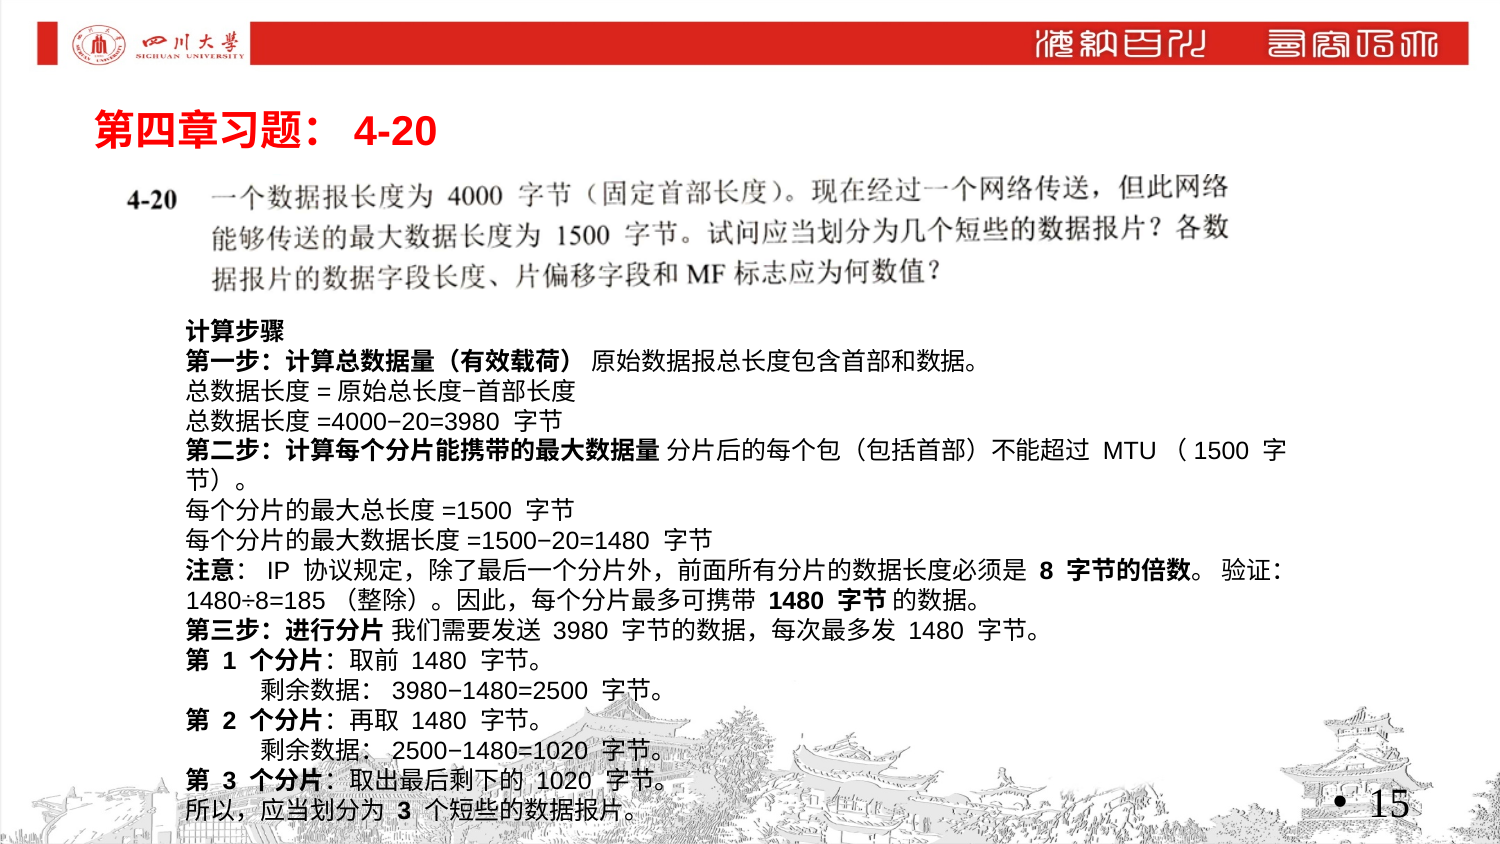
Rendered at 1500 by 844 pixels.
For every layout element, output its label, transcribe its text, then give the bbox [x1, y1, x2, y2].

slide_number 15 [1329, 768, 1426, 828]
text_box [171, 84, 1424, 173]
text_box 第四章习题：4-20 [78, 96, 971, 161]
text_box 计算步骤 第一步：计算总数据量（有效载荷） 原始数据报总长度包含首部和数据。 总数据长度=原始总长度−首部长度 总数据长度=4000−20=3980 字节 第二步：计算每个分片能携带的最大数据量 分片后的每个包（包括首部）不能超过 MTU（1500 字节）。 每个分片的最大总长度=1500 字节 每个分片的最大数据长度=1500−20=1480 字节 注意：IP 协议规定，除了最后一个分片外，前面所有分片的数据长度必须是 8 字节的倍数。 验证：1480÷8=185（整除）。因此，每个分片最多可携带 1480 字节 的数据。 第三步：进行分片 我们需要发送 3980 字节的数据，每次最多发 1480 字节。 第 1 个分片：取前 1480 字节。 剩余数据：3980−1480=2500 字节。 第 2 个分片：再取 1480 字节。 剩余数据：2500−1480=1020 字节。 第 3 个分片：取出最后剩下的 1020 字节。 所以，应当划分为 3 个短些的数据报片。 [171, 307, 1329, 844]
picture [0, 0, 1500, 844]
